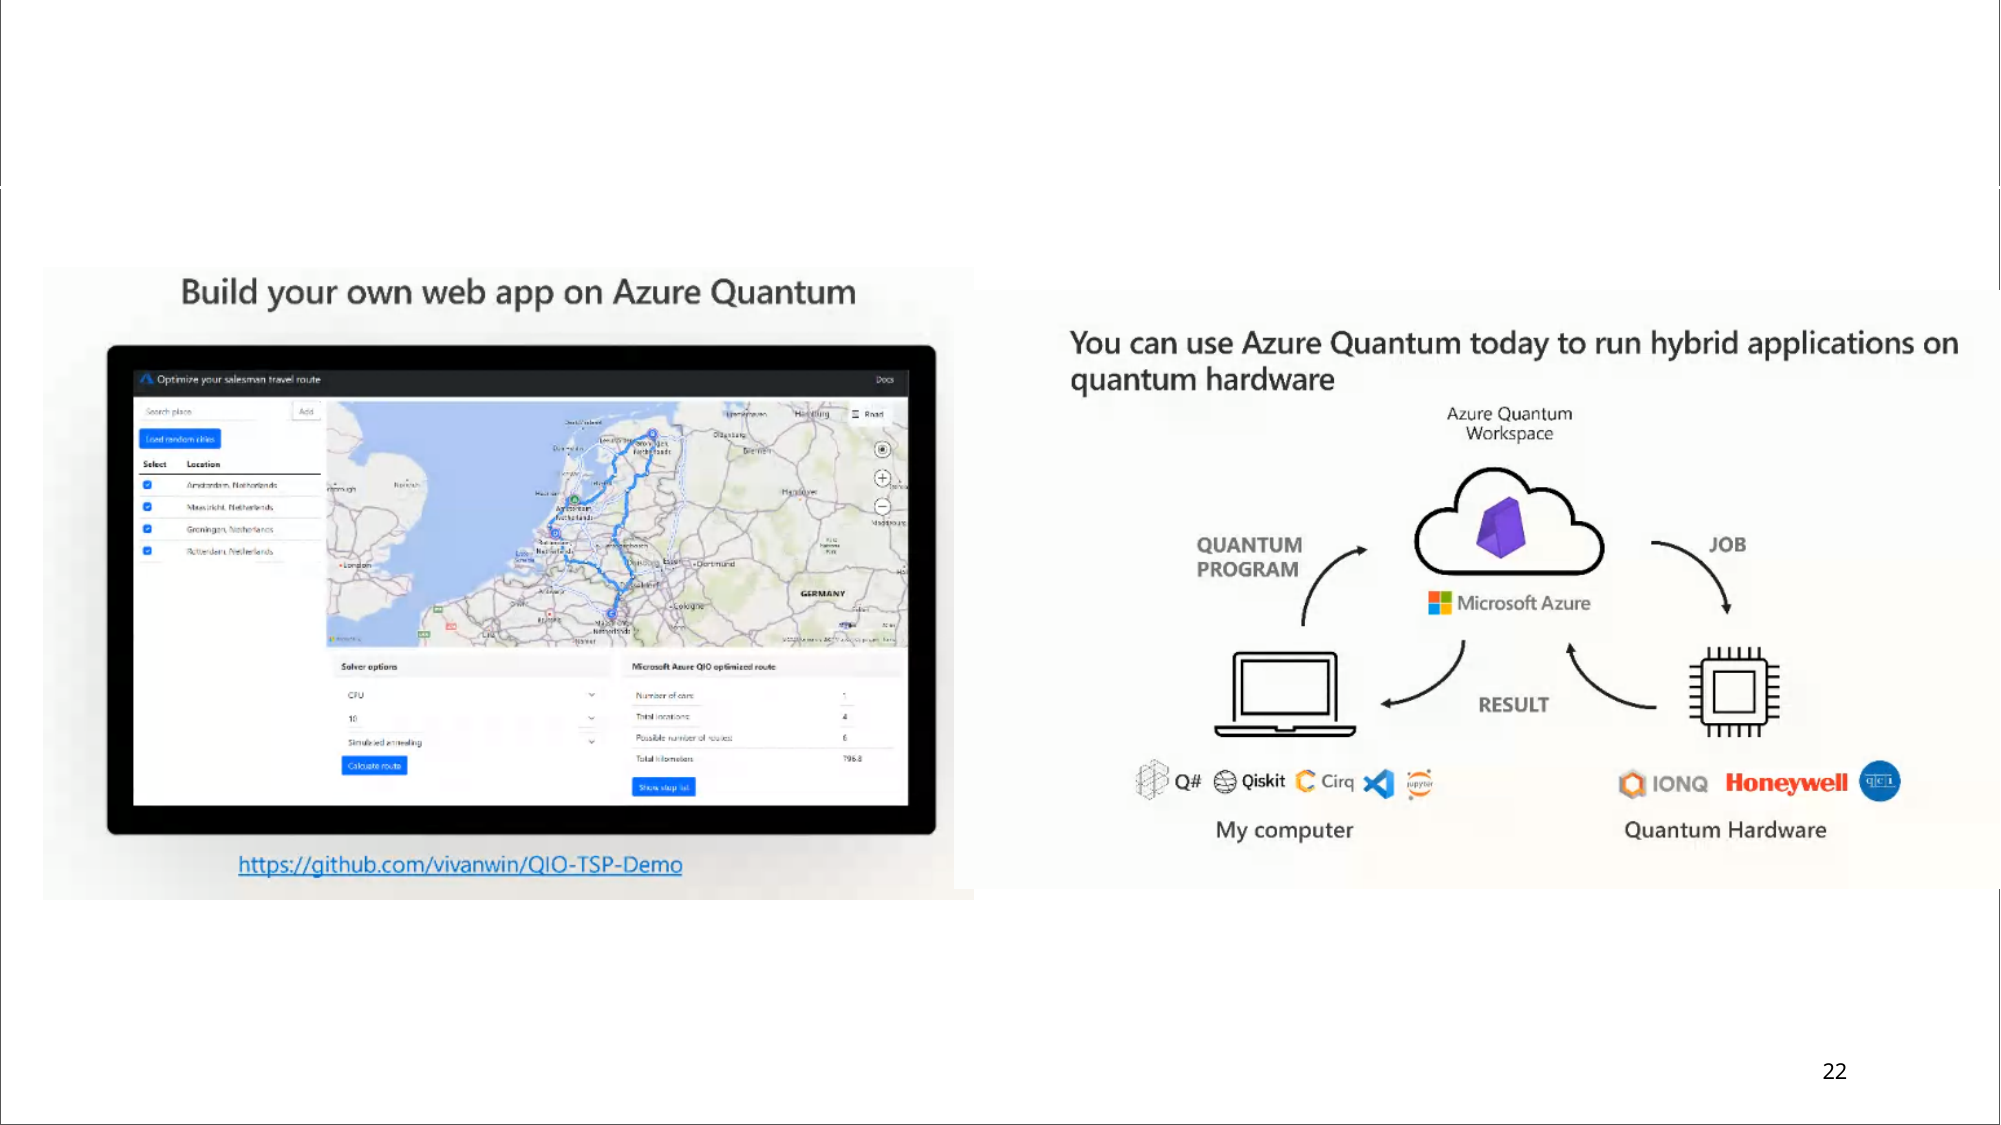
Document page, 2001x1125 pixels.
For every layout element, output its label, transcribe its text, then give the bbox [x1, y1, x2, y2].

picture [42, 267, 2000, 900]
slide_number 22 [1412, 1042, 1863, 1103]
